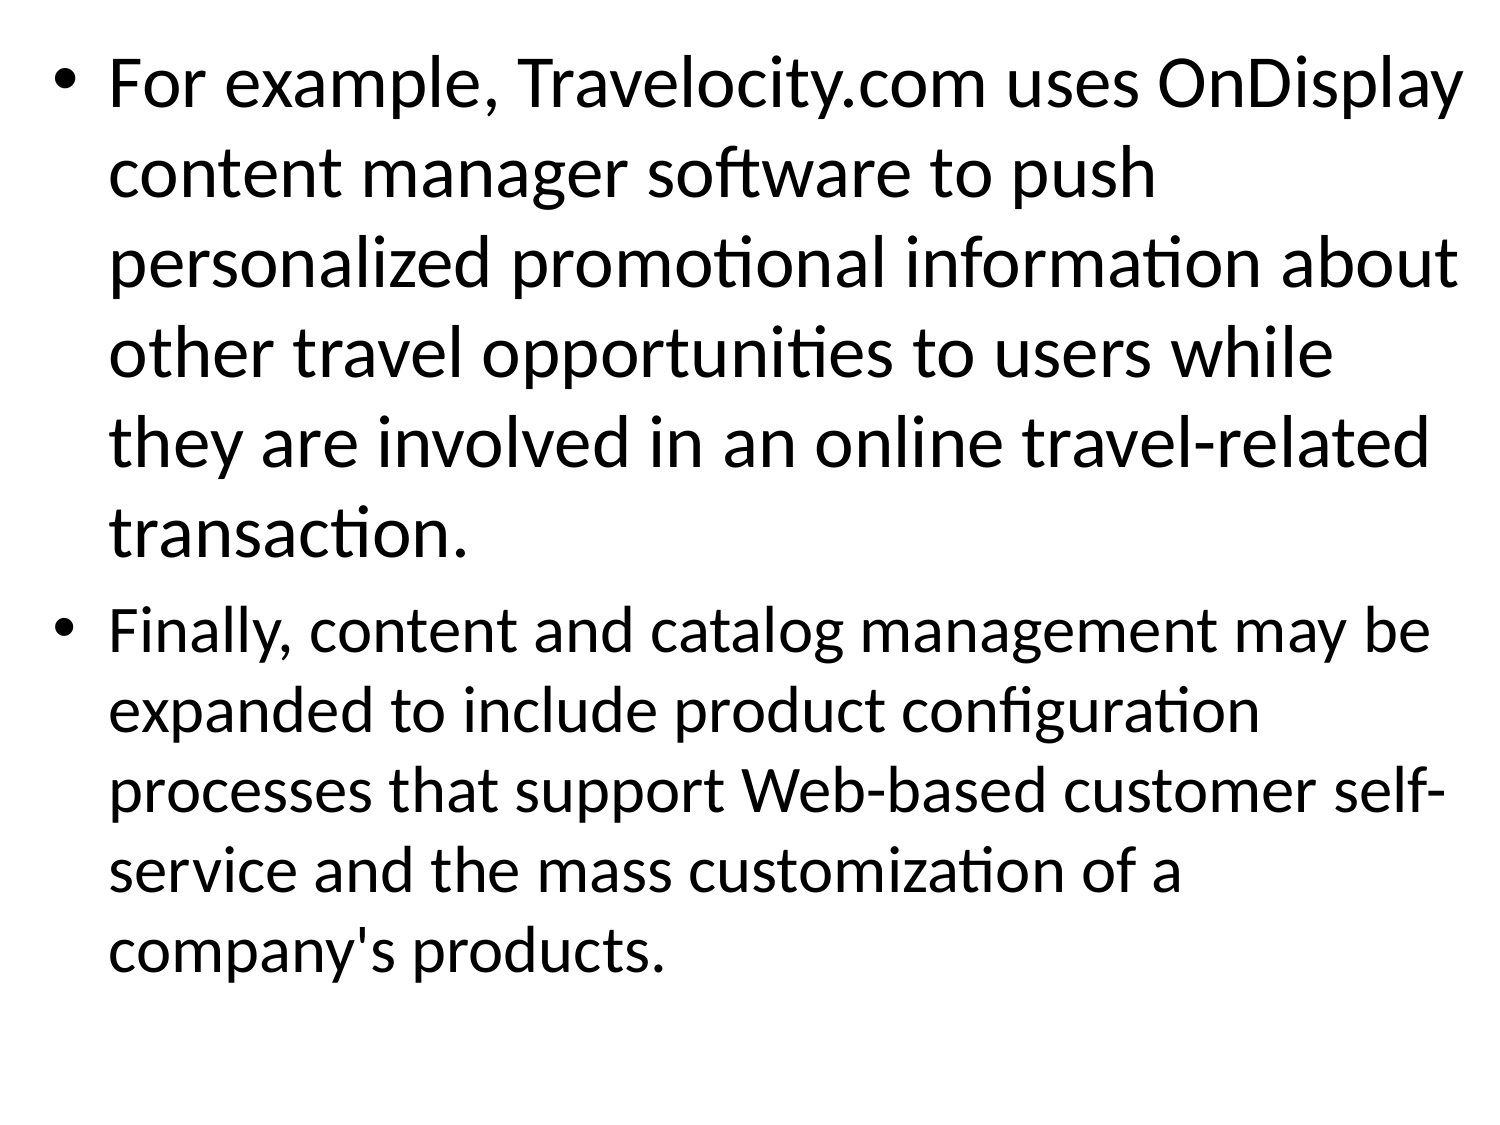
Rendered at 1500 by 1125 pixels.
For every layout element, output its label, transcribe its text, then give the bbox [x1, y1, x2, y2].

list For example, Travelocity.com uses OnDisplay content manager software to push personalized promotional information about other travel opportunities to users while they are involved in an online travel-related transaction. Finally, content and catalog management may be expanded to include product configuration processes that support Web-based customer self-service and the mass customization of a company's products. [37, 24, 1500, 1125]
